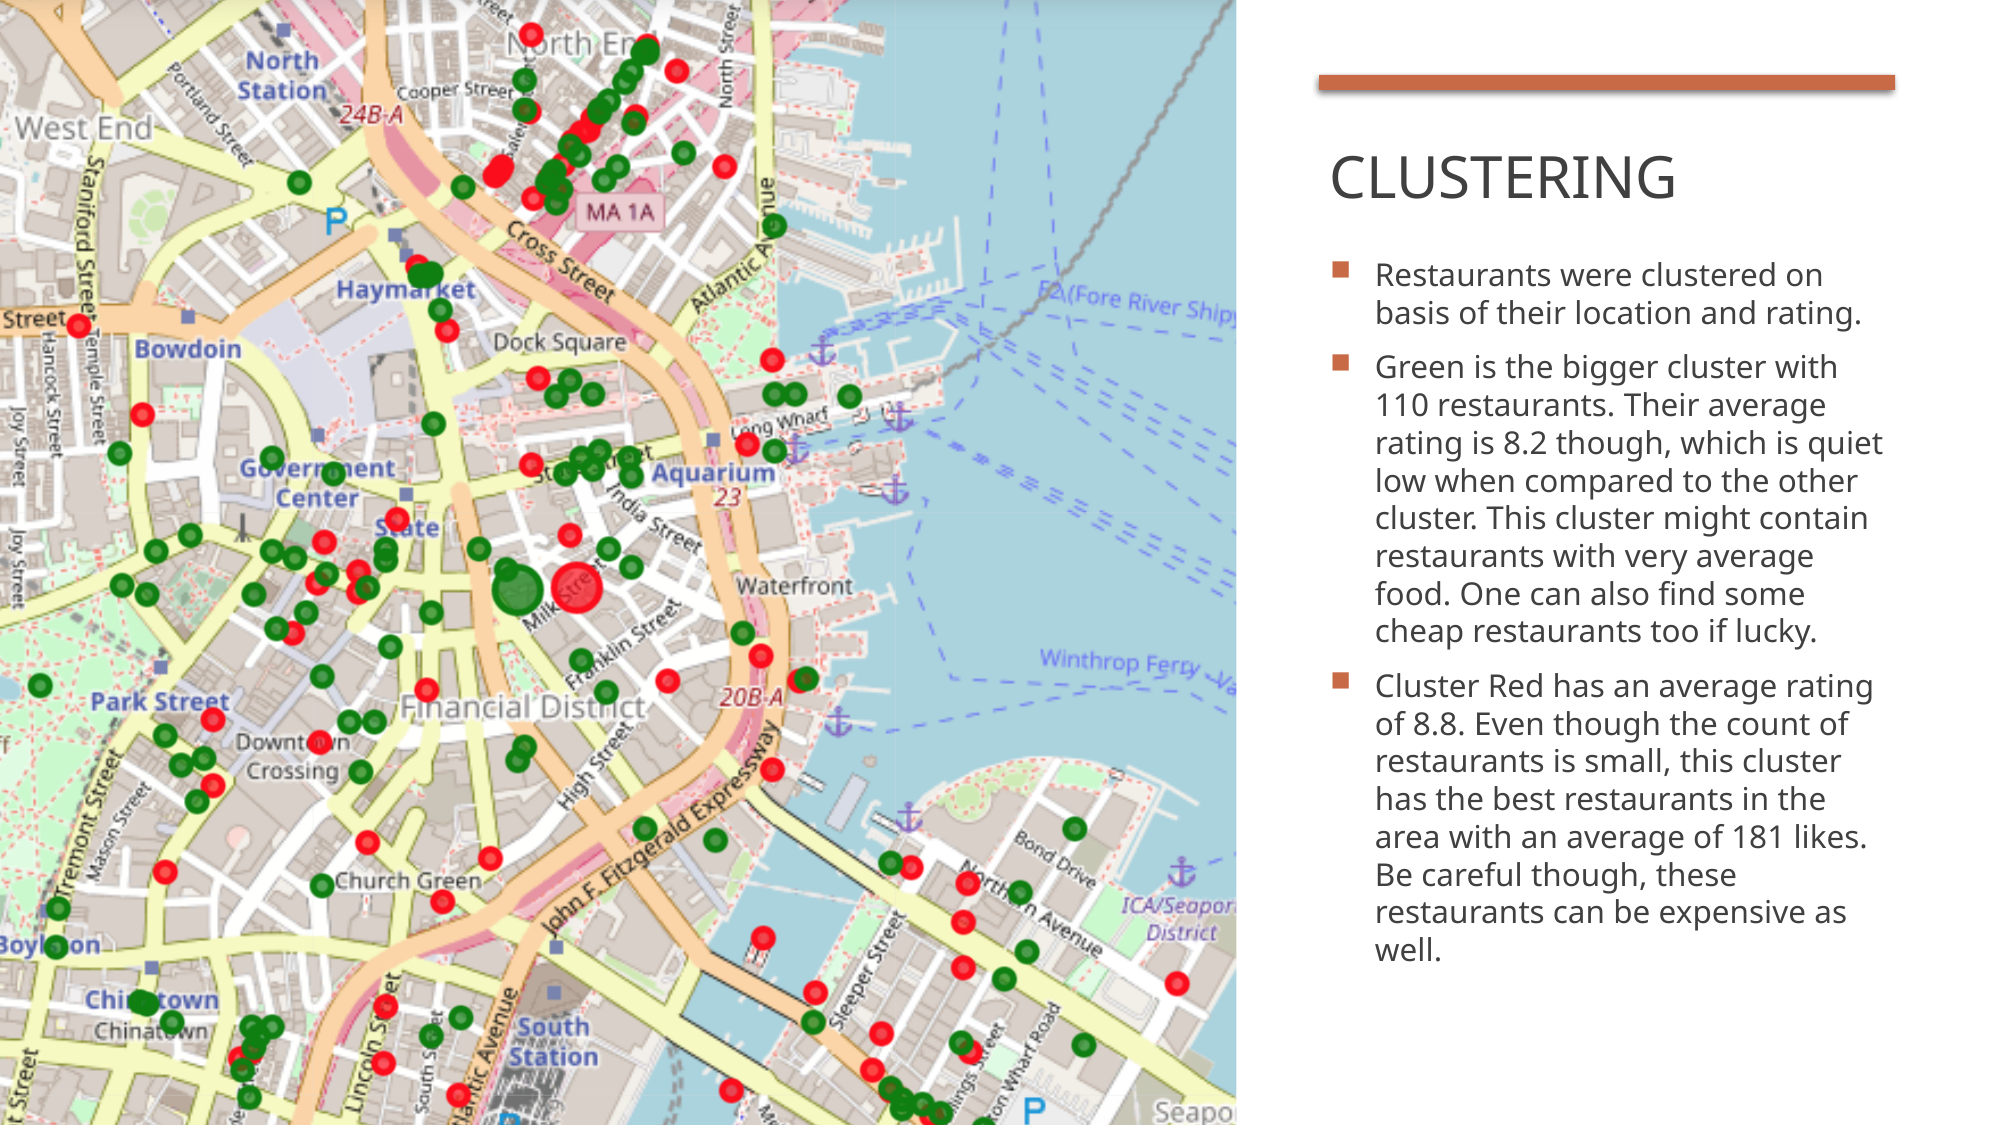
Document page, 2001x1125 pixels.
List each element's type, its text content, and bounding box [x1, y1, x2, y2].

picture [0, 0, 1237, 1125]
title Clustering [1314, 115, 1900, 218]
text_box [1318, 74, 1896, 91]
list Restaurants were clustered on basis of their location and rating. Green is the bigger cluster with 110 restaurants. Their average rating is 8.2 though, which is quiet low when compared to the other cluster. This cluster might contain restaurants with very average food. One can also find some cheap restaurants too if lucky. Cluster Red has an average rating of 8.8. Even though the count of restaurants is small, this cluster has the best restaurants in the area with an average of 181 likes. Be careful though, these restaurants can be expensive as well. [1314, 242, 1900, 981]
text_box [1239, 0, 2000, 1125]
